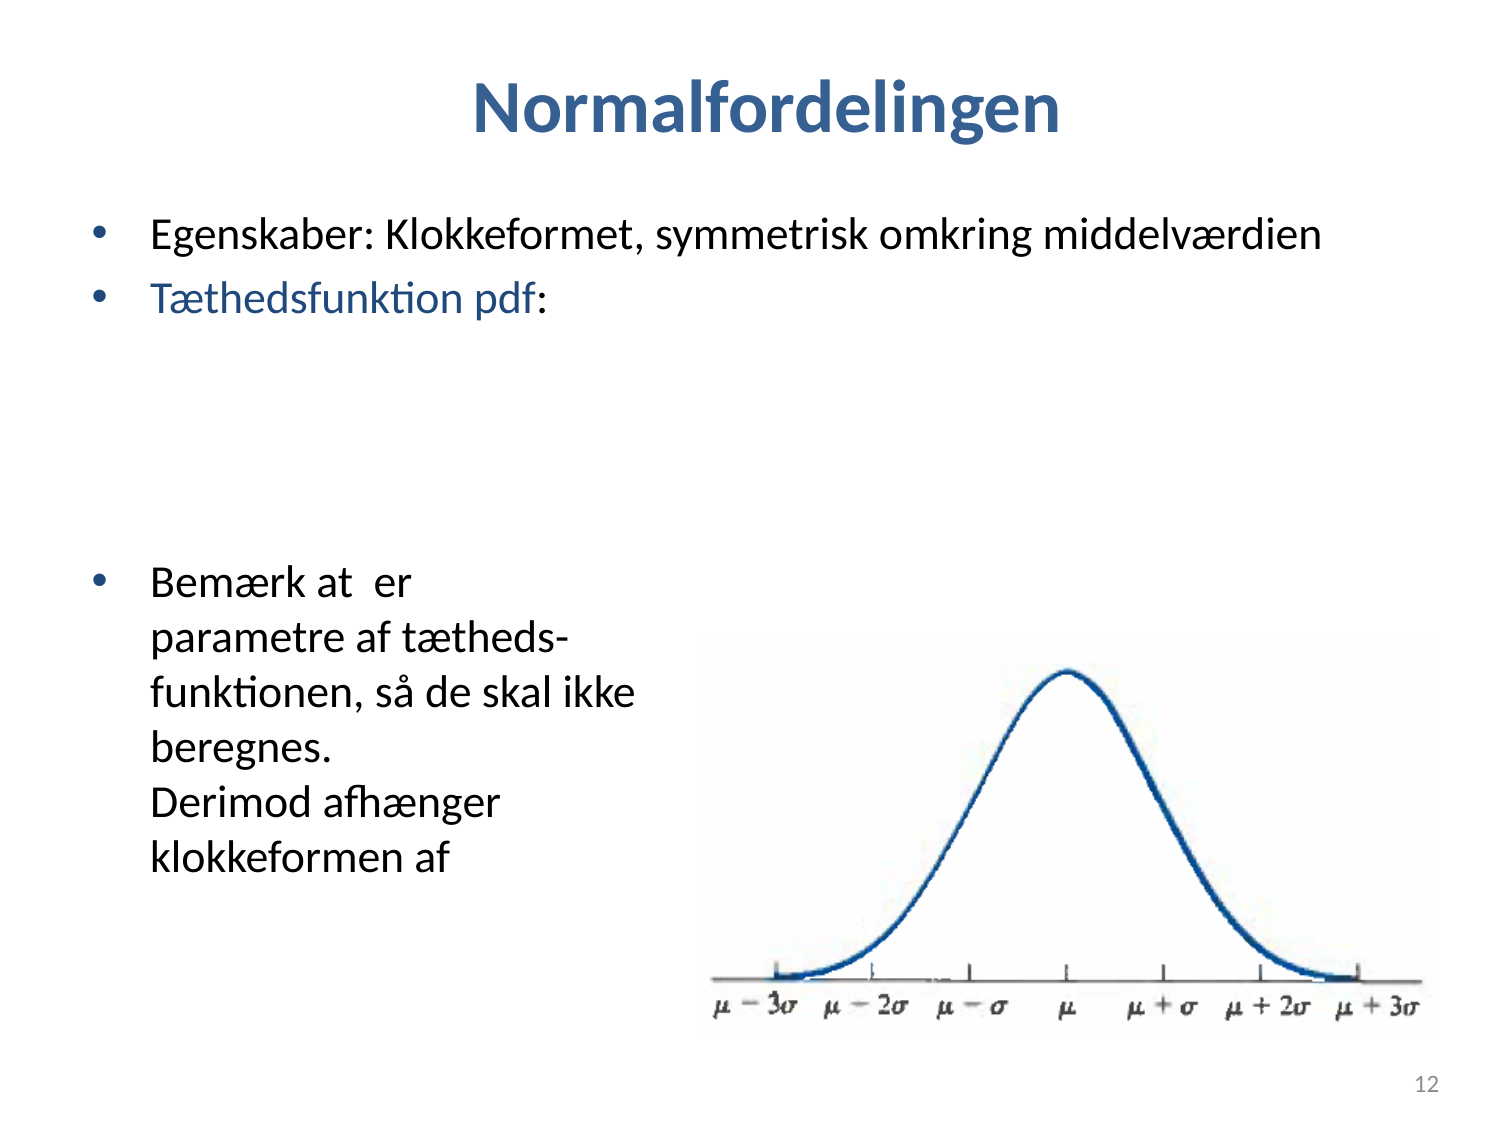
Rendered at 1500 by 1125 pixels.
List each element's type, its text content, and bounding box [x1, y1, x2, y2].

title Normalfordelingen [76, 45, 1459, 161]
slide_number 12 [1104, 1058, 1455, 1107]
picture [695, 639, 1436, 1036]
